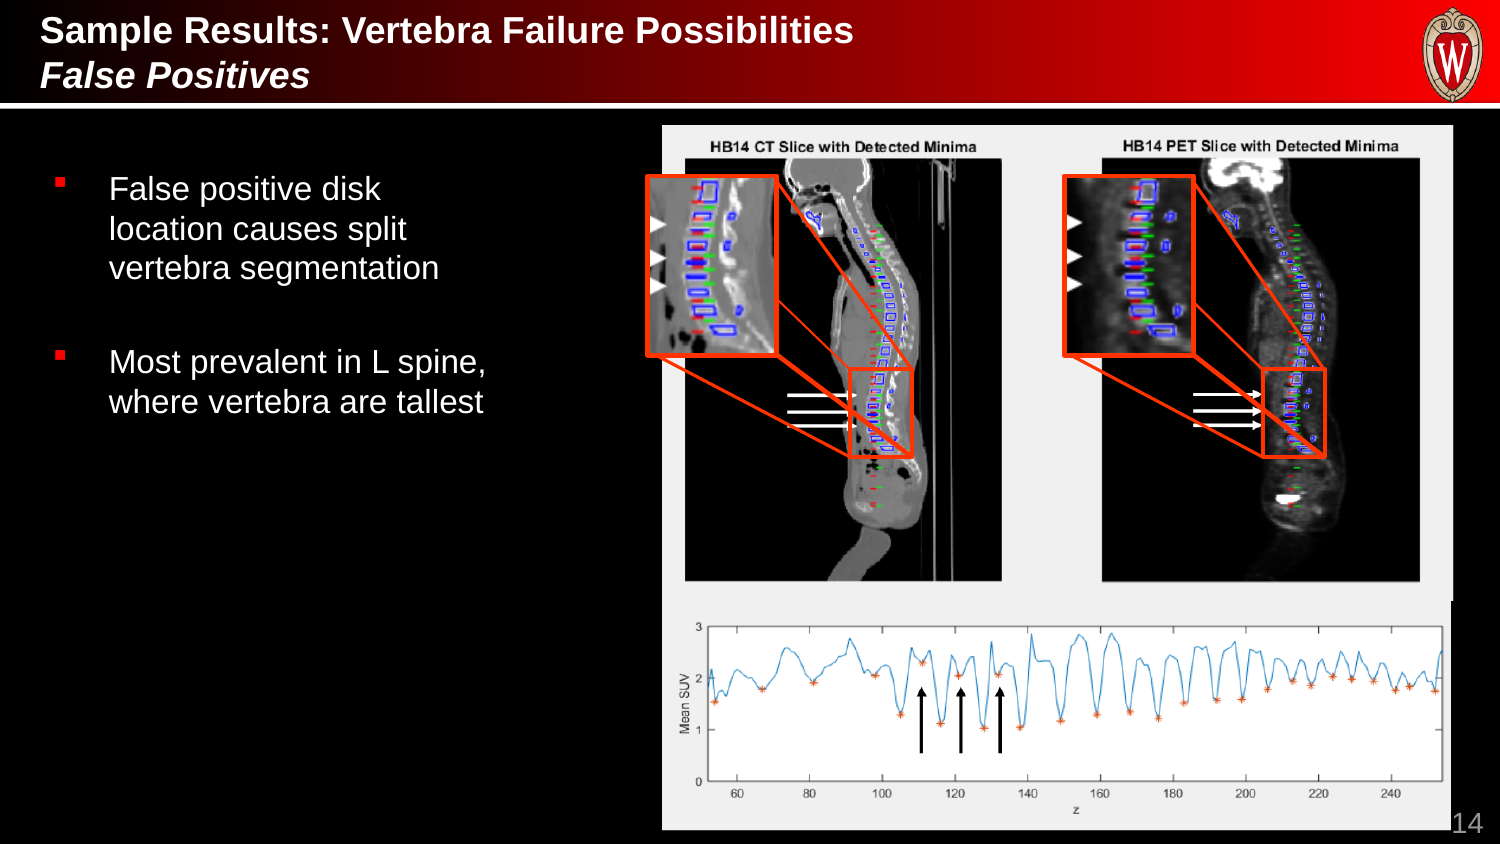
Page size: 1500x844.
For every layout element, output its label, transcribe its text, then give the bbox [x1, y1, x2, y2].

picture [1411, 0, 1488, 110]
slide_number 14 [1149, 796, 1500, 844]
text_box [1066, 177, 1326, 457]
list False positive disk location causes split vertebra segmentation Most prevalent in L spine, where vertebra are tallest [37, 159, 509, 798]
picture [662, 125, 1454, 831]
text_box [649, 177, 913, 457]
title Sample Results: Vertebra Failure Possibilities False Positives [24, 0, 1363, 113]
